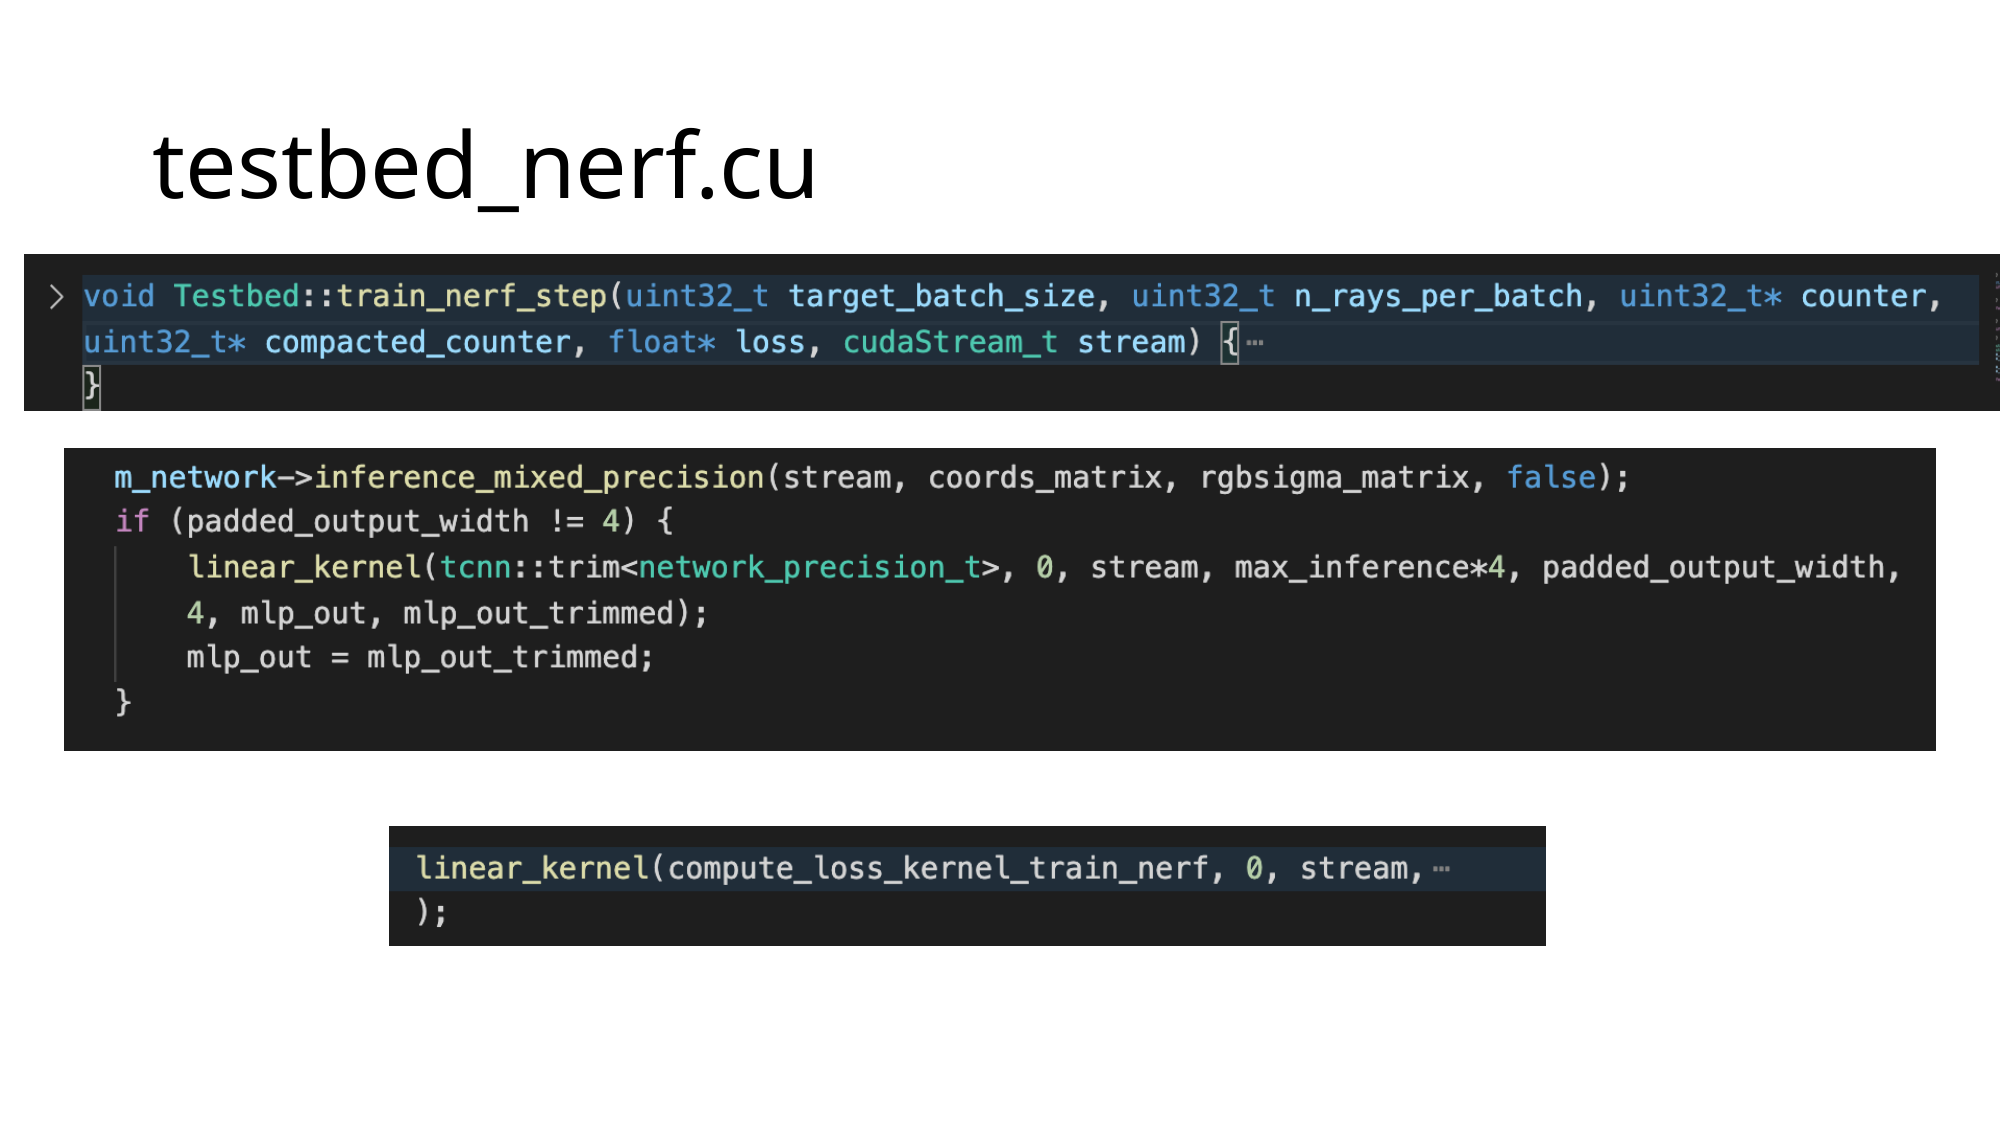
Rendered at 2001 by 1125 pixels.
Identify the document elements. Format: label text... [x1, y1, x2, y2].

picture [64, 448, 1936, 751]
picture [389, 826, 1546, 946]
picture [24, 254, 2000, 411]
title testbed_nerf.cu [137, 59, 1863, 254]
